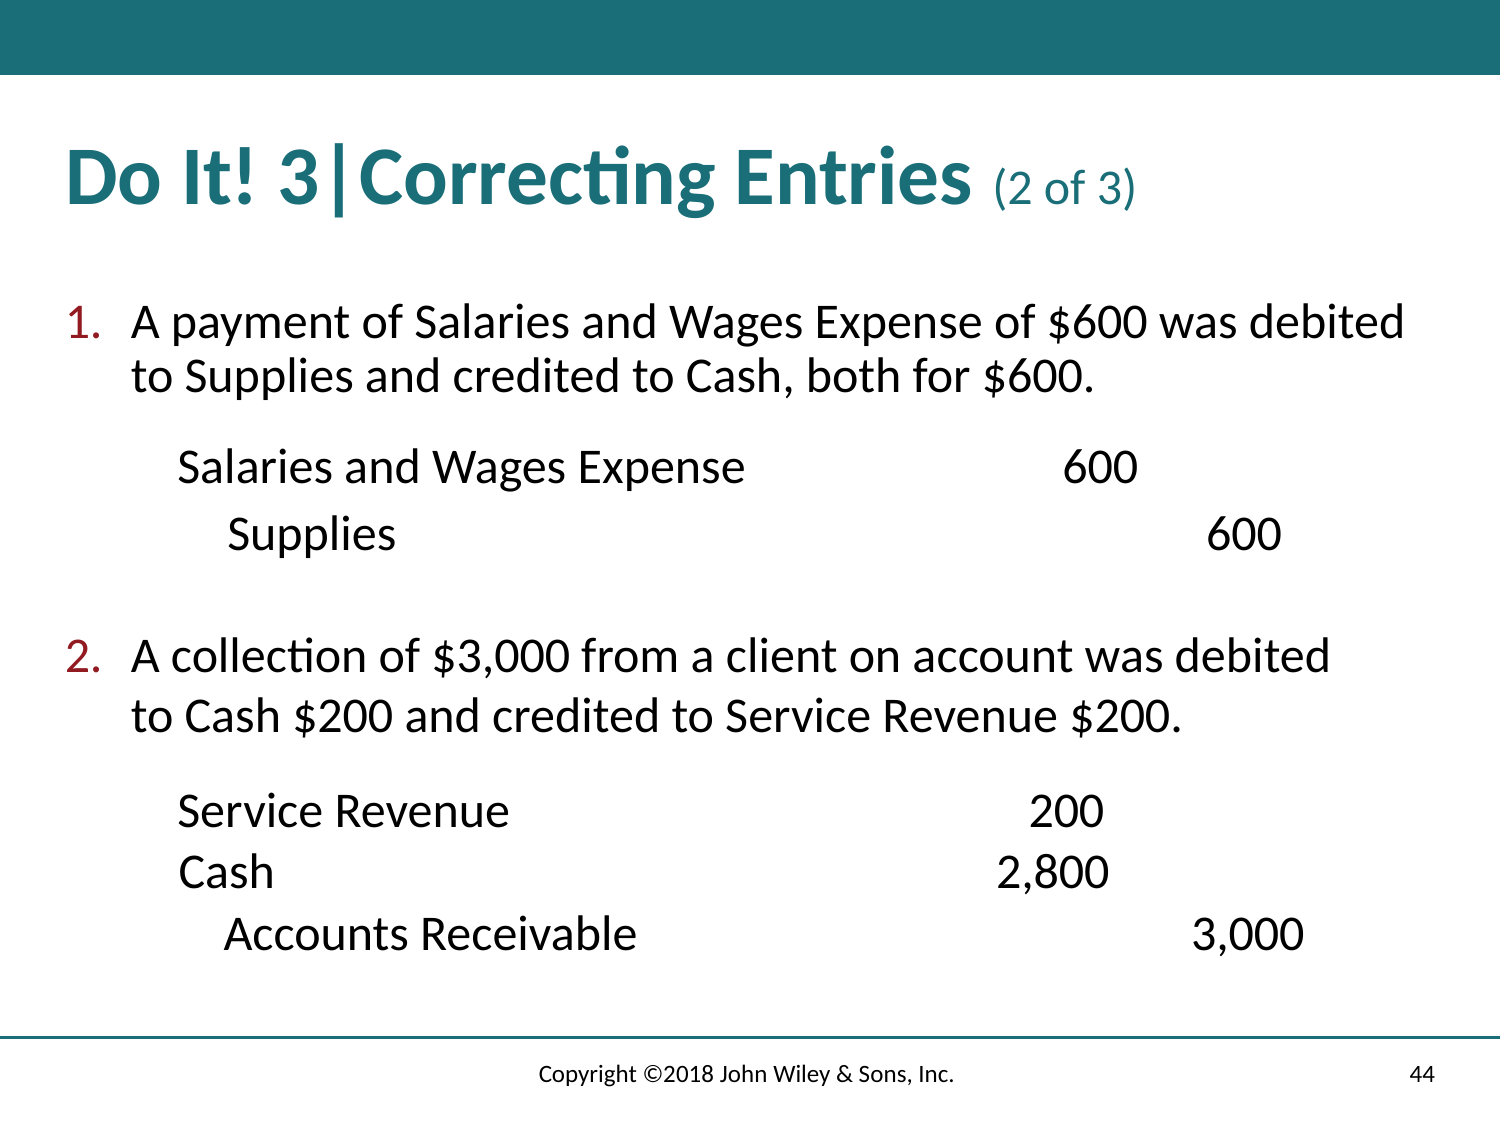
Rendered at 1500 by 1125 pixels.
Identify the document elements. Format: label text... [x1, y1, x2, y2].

list Accounts Receivable 3,000 [163, 900, 1388, 963]
footer Copyright ©2018 John Wiley & Sons, Inc. [496, 1042, 1004, 1103]
list Supplies 600 [212, 500, 1300, 561]
list Service Revenue 200 [162, 776, 1200, 839]
title Do It! 3|Correcting Entries (2 of 3) [50, 125, 1450, 251]
list Salaries and Wages Expense 600 [162, 432, 1225, 496]
list Cash 2,800 [163, 837, 1188, 900]
slide_number 44 [1059, 1042, 1450, 1103]
list A payment of Salaries and Wages Expense of $600 was debited to Supplies and credited to Cash, both for $600. [50, 287, 1450, 404]
list A collection of $3,000 from a client on account was debited to Cash $200 and credited to Service Revenue $200. [50, 615, 1388, 747]
